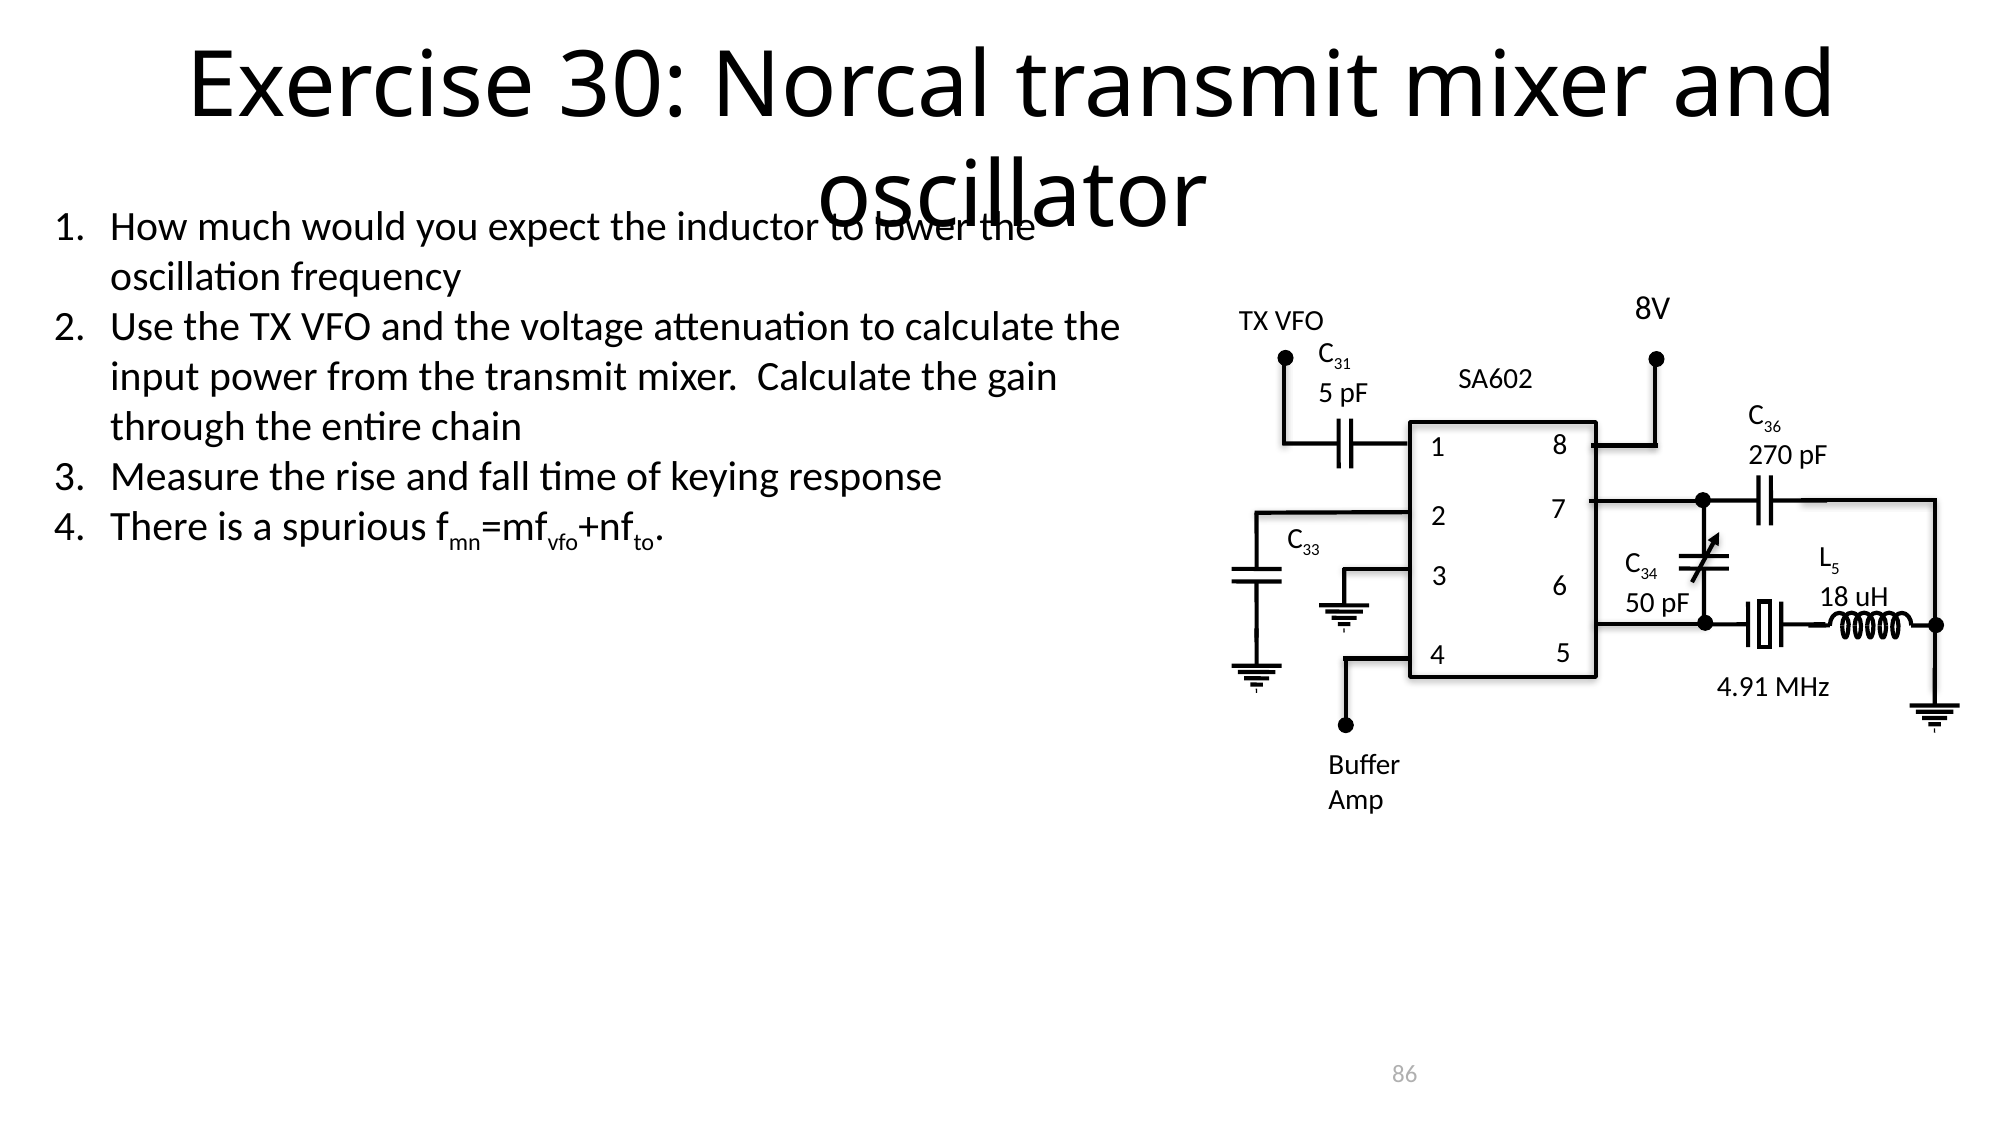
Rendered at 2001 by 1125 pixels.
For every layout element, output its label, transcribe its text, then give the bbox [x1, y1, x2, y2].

text_box Exercise 30: Norcal transmit mixer and oscillator [25, 24, 2000, 245]
slide_number 86 [1074, 738, 1425, 1125]
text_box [1231, 278, 1960, 824]
text_box How much would you expect the inductor to lower the oscillation frequency Use the TX VFO and the voltage attenuation to calculate the input power from the transmit mixer. Calculate the gain through the entire chain Measure the rise and fall time of keying response There is a spurious fmn=mfvfo+nfto. [46, 190, 1204, 1079]
